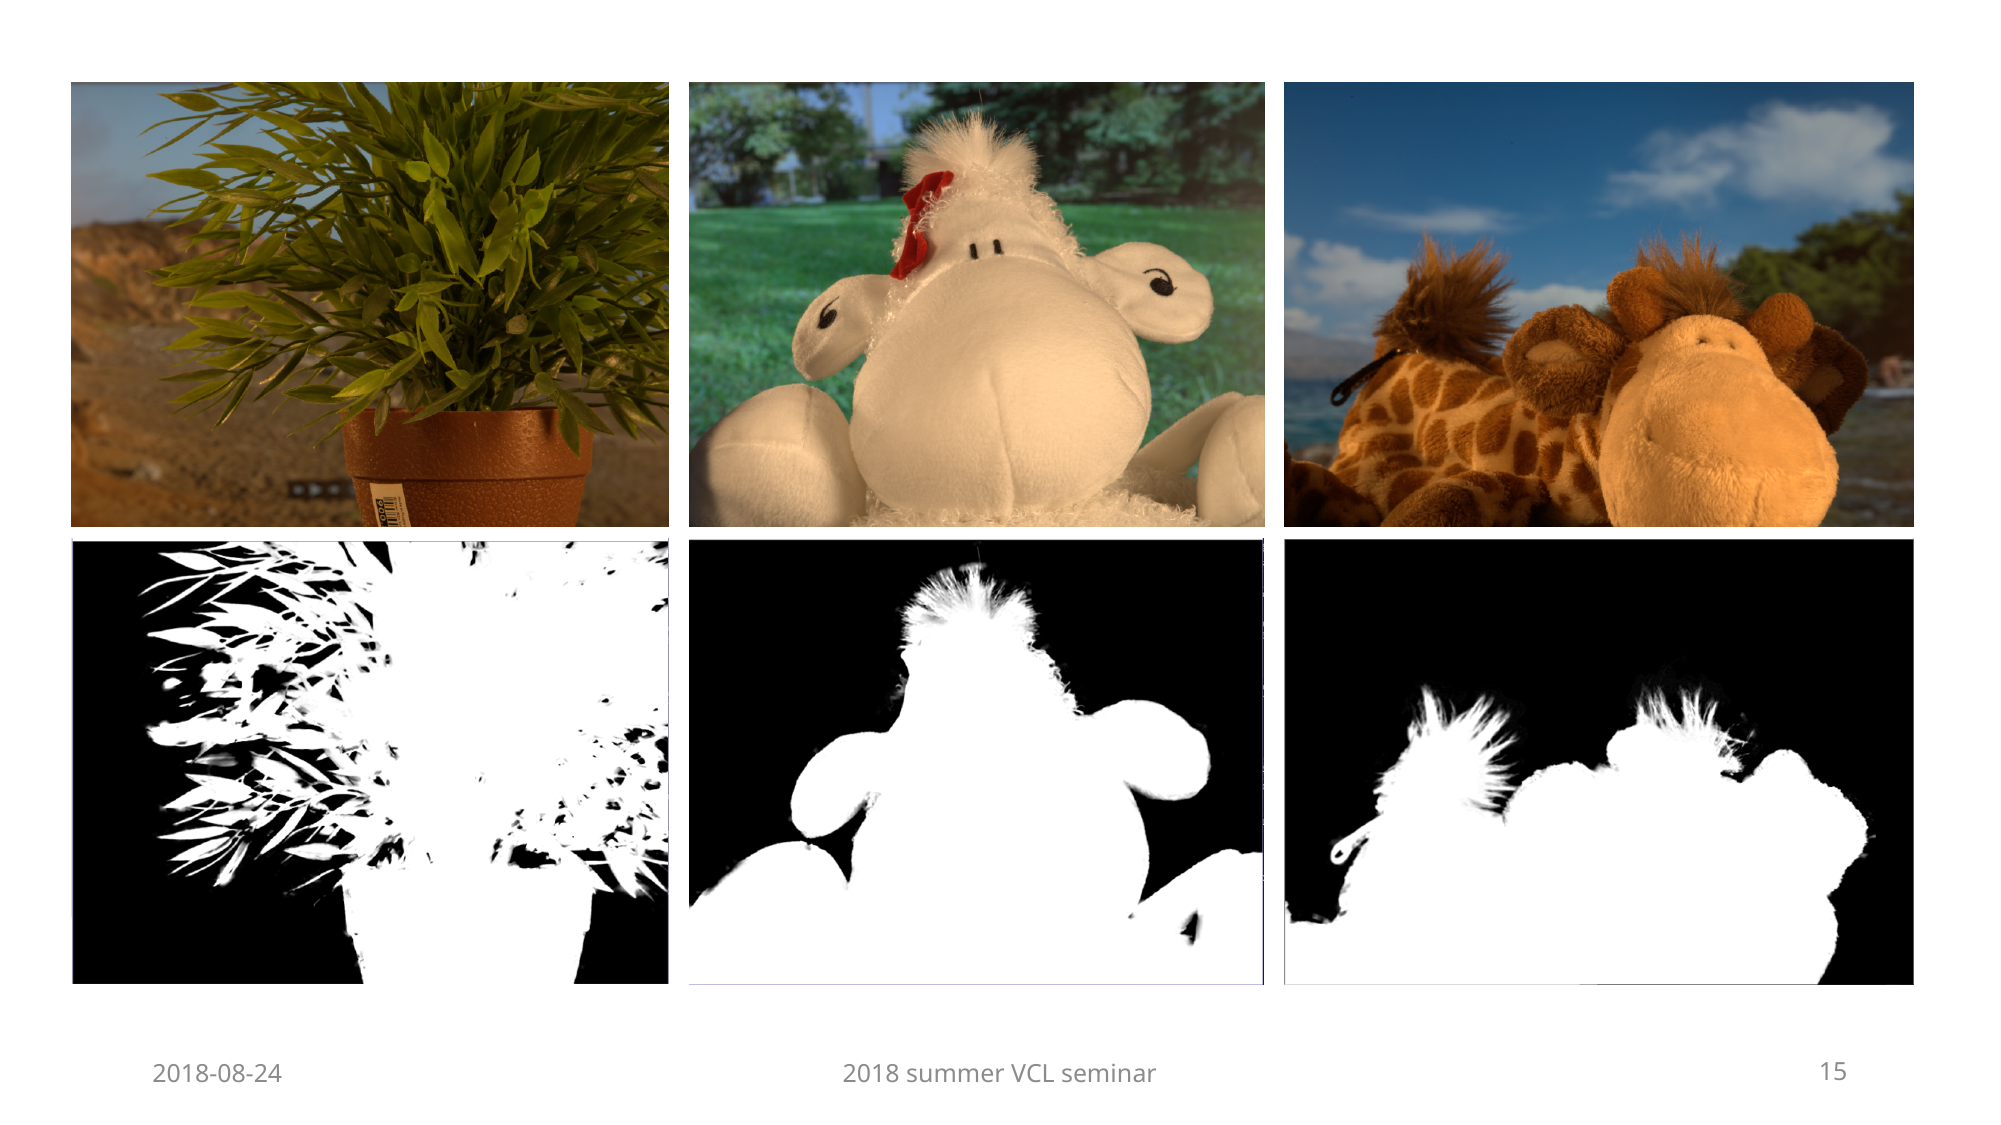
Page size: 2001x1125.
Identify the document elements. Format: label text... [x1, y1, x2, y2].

picture [689, 82, 1265, 527]
picture [71, 82, 669, 527]
picture [689, 538, 1264, 985]
slide_number 15 [1412, 1042, 1863, 1103]
picture [71, 538, 669, 984]
footer 2018 summer VCL seminar [662, 1042, 1338, 1103]
picture [1284, 82, 1914, 527]
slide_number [137, 1042, 588, 1103]
picture [1284, 538, 1914, 985]
